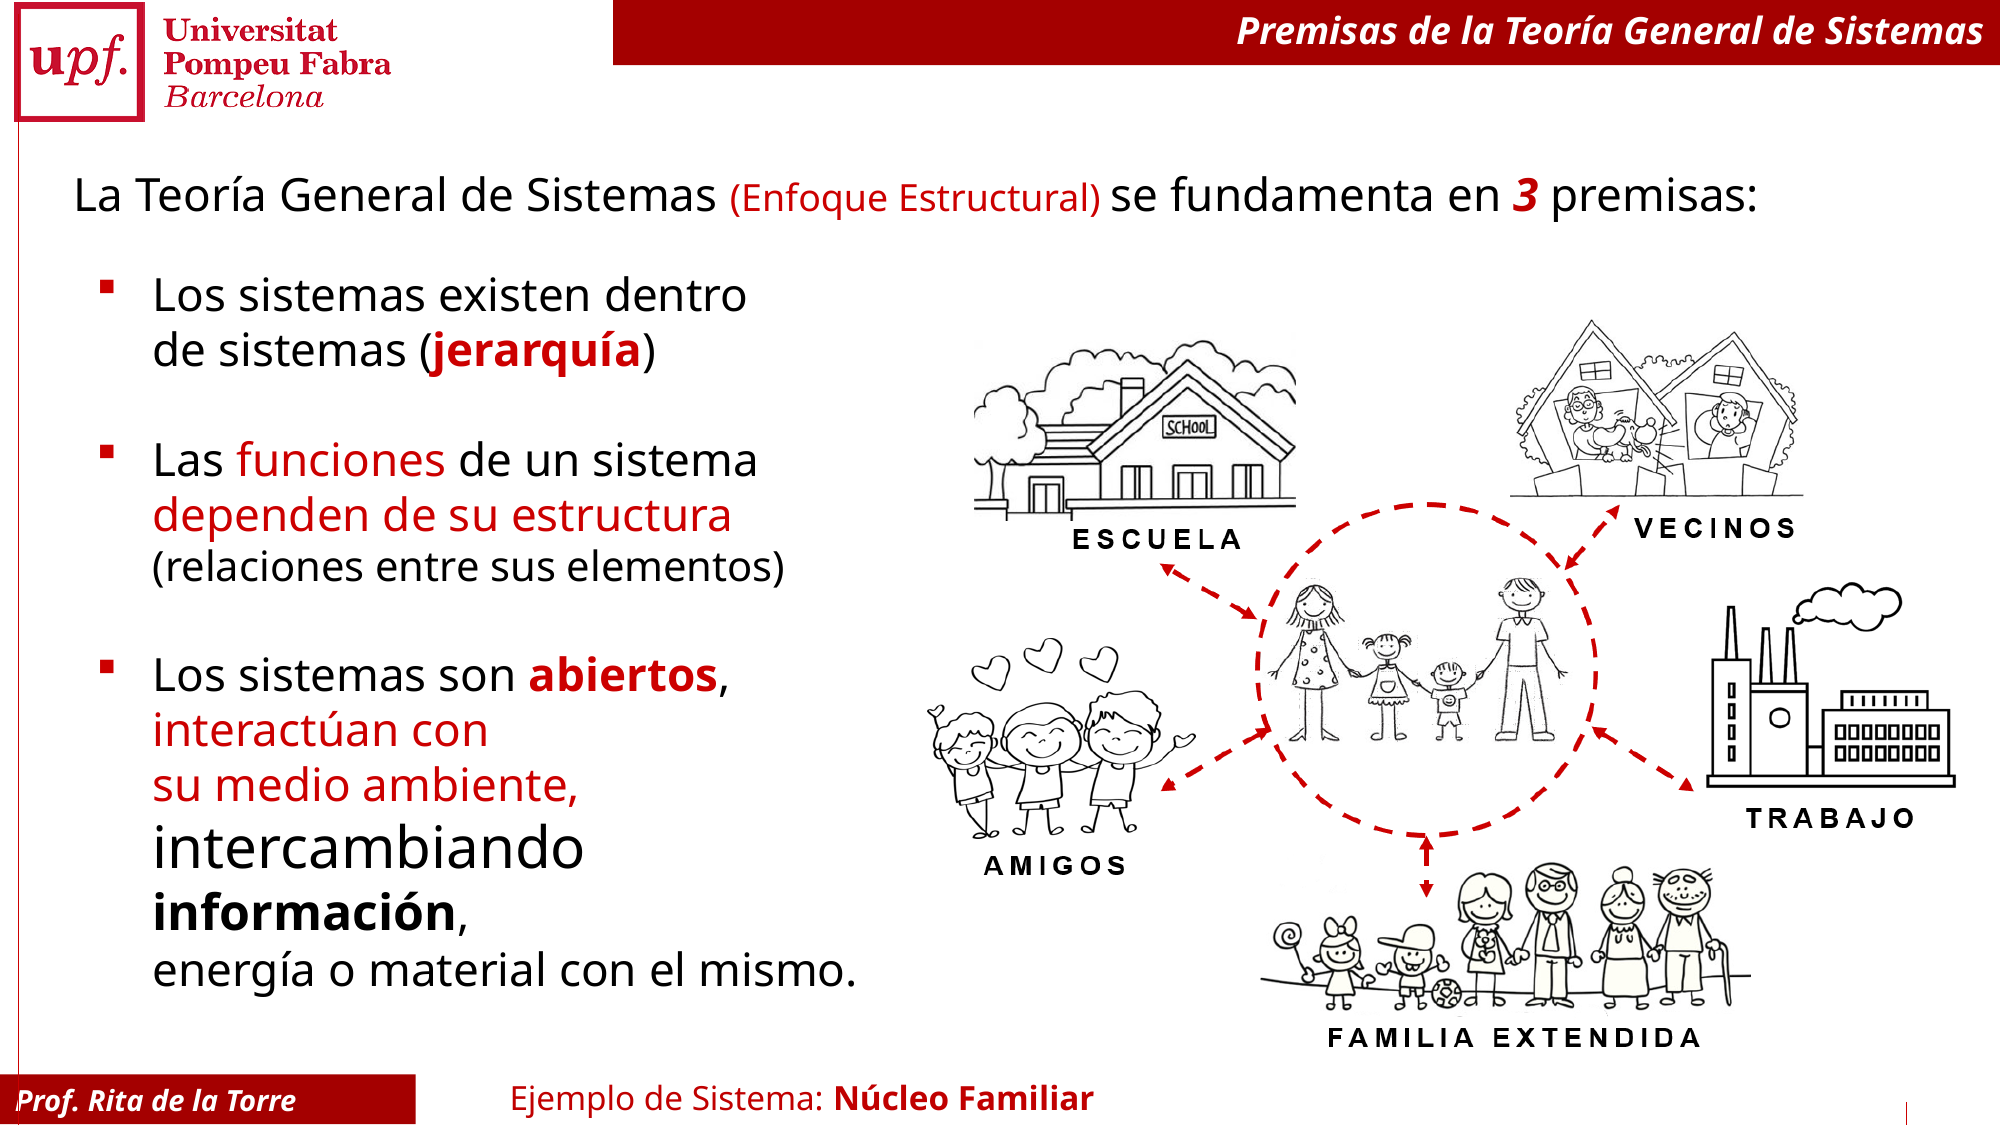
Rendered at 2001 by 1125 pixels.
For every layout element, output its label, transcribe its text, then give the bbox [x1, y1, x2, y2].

text_box Los sistemas existen dentro de sistemas (jerarquía) Las funciones de un sistema dependen de su estructura (relaciones entre sus elementos) Los sistemas son abiertos, interactúan con su medio ambiente, intercambiando información, energía o material con el mismo. [81, 257, 972, 1003]
picture [14, 2, 407, 122]
picture [927, 313, 1967, 1070]
text_box Ejemplo de Sistema: Núcleo Familiar [494, 1069, 1110, 1125]
title Premisas de la Teoría General de Sistemas [613, 0, 2000, 66]
text_box La Teoría General de Sistemas (Enfoque Estructural) se fundamenta en 3 premisas: [59, 158, 1941, 229]
